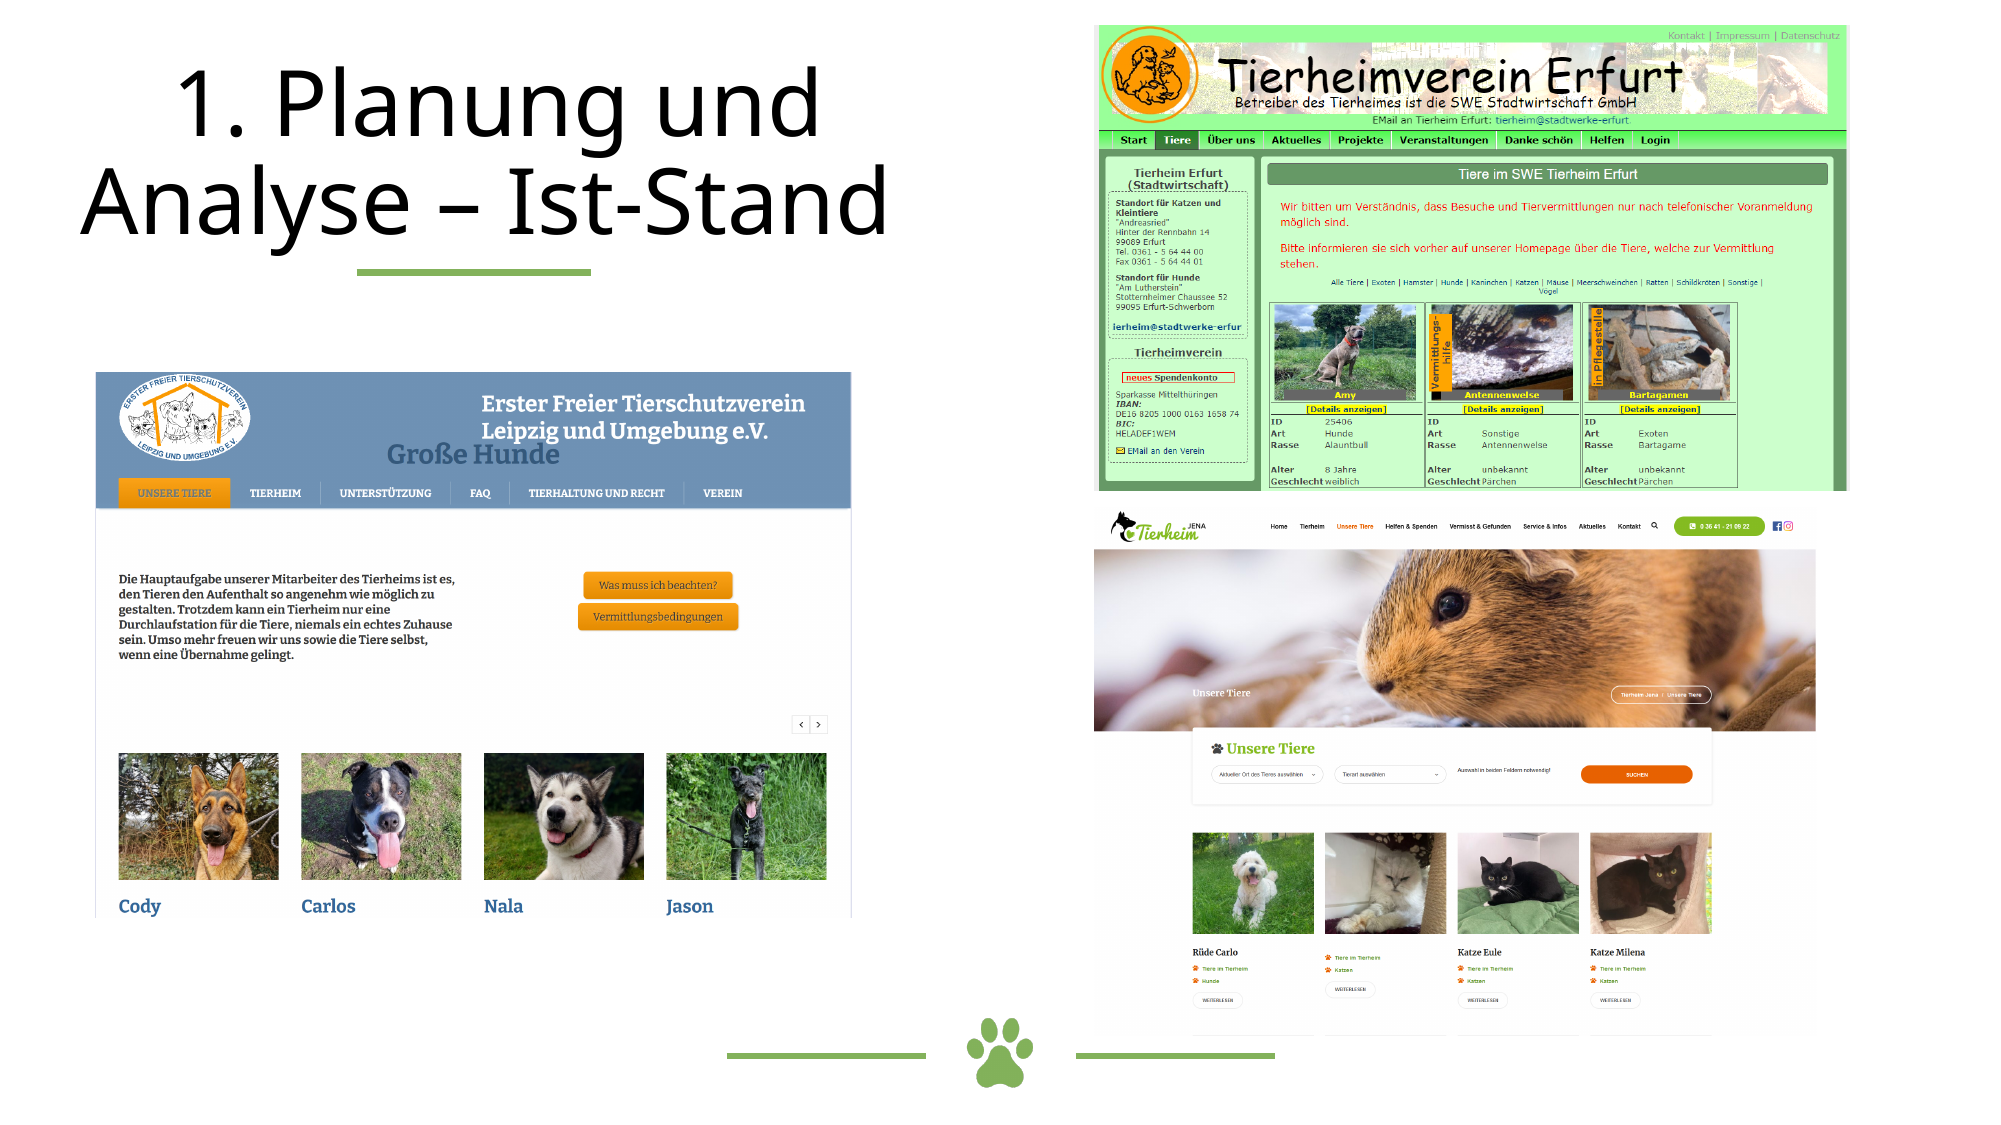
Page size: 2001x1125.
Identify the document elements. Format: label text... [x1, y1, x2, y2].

picture [95, 372, 853, 918]
title 1. Planung und Analyse – Ist-Stand [31, 74, 966, 238]
picture [1093, 507, 1817, 1037]
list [1093, 25, 1851, 491]
picture [958, 1002, 1035, 1096]
